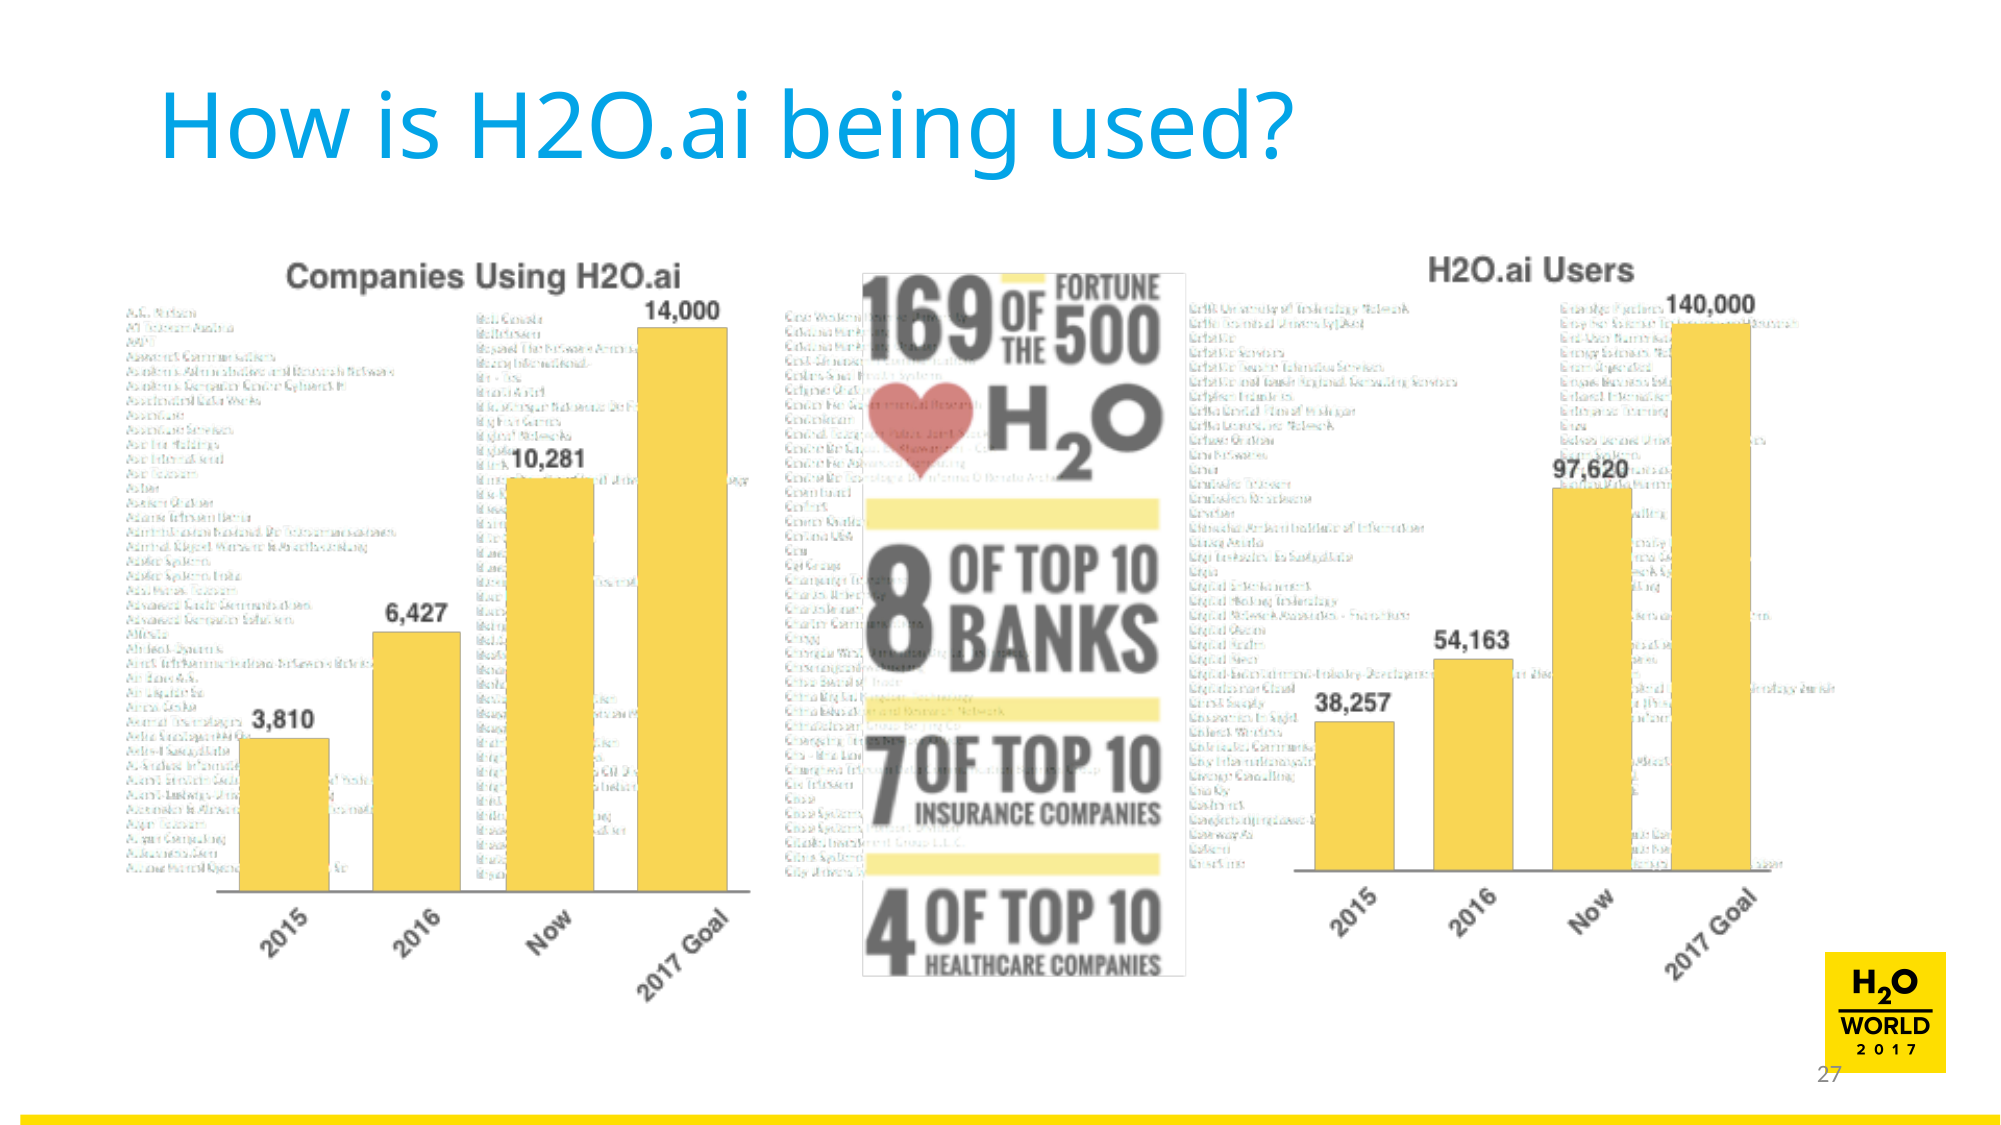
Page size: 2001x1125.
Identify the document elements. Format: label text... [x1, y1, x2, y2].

picture [117, 251, 1946, 1073]
title How is H2O.ai being used? [137, 59, 1863, 278]
slide_number 27 [1412, 1042, 1863, 1103]
